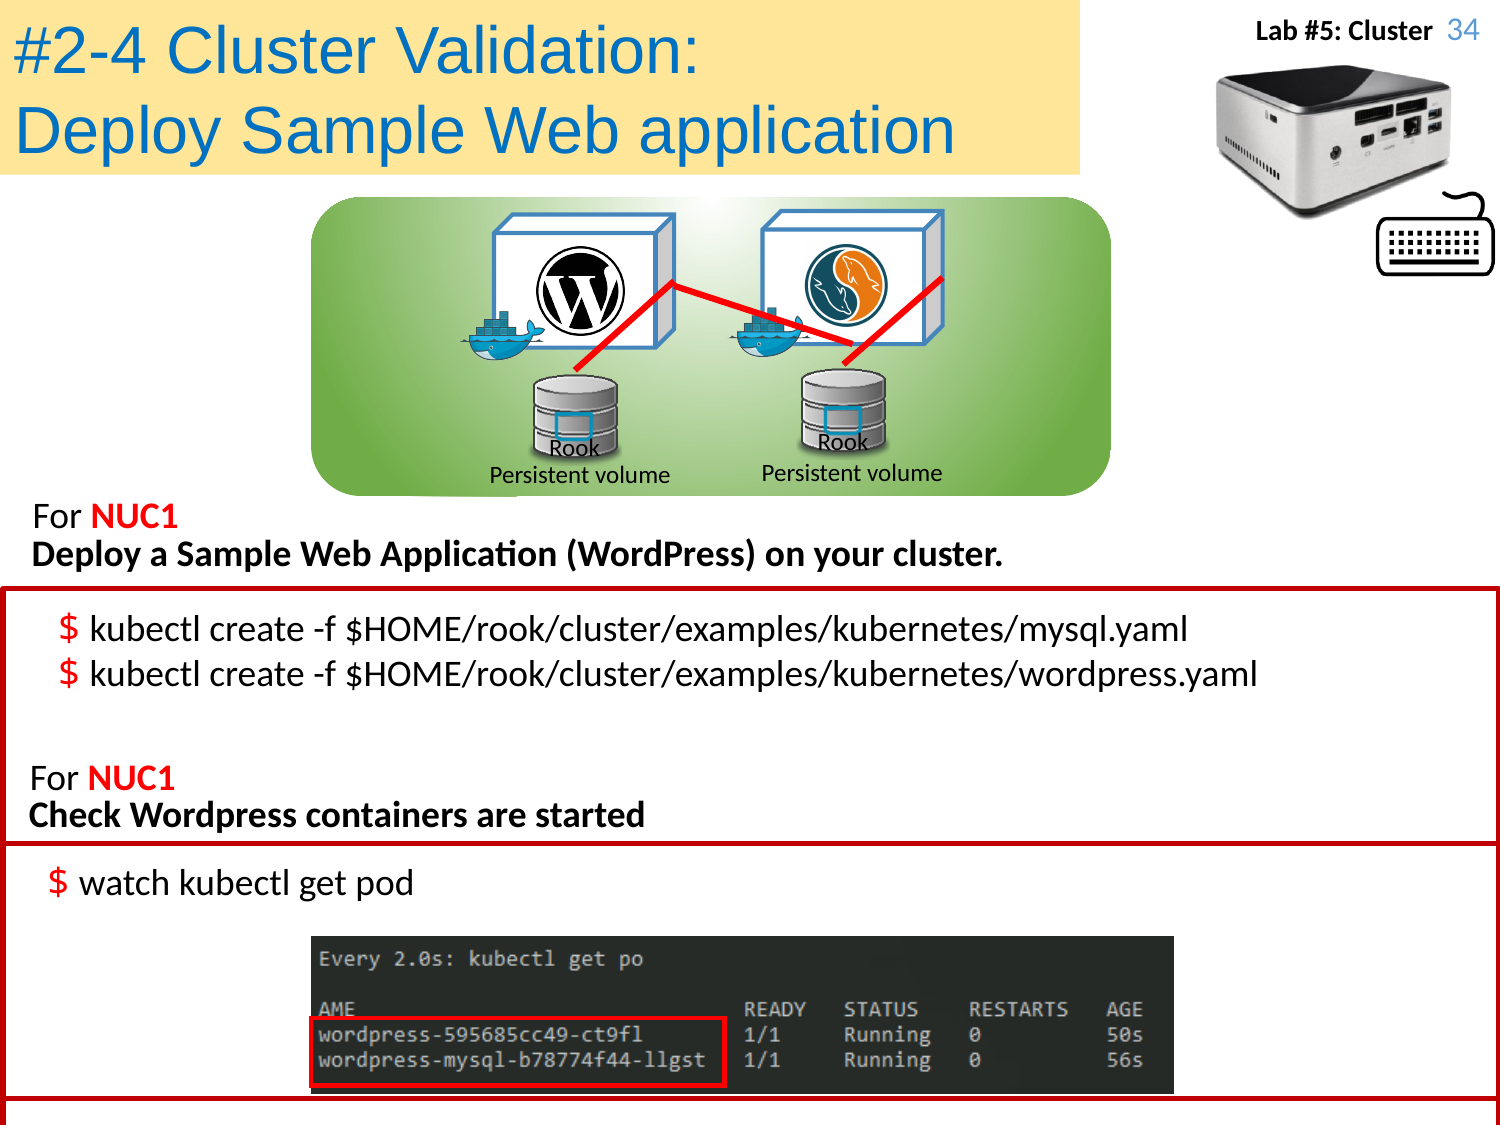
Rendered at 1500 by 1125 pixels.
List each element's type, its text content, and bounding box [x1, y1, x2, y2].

text_box [2, 843, 1499, 1125]
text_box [455, 214, 675, 363]
text_box Check Wordpress containers are started [13, 782, 1373, 843]
text_box #2-4 Cluster Validation: Deploy Sample Web application [0, 0, 1080, 175]
text_box Persistent volume [746, 448, 959, 494]
picture [1207, 62, 1500, 326]
picture [803, 240, 891, 330]
picture [536, 246, 625, 336]
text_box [796, 364, 891, 468]
text_box [2, 588, 1499, 843]
text_box Deploy a Sample Web Application (WordPress) on your cluster. [16, 521, 1376, 588]
text_box $ watch kubectl get pod [0, 850, 430, 911]
text_box $ kubectl create -f $HOME/rook/cluster/examples/kubernetes/mysql.yaml $ kubectl create -f $HOME/rook/cluster/examples/kubernetes/wordpress.yaml [0, 596, 1275, 702]
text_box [527, 370, 623, 474]
text_box [310, 196, 1112, 498]
text_box For NUC1 [17, 483, 194, 544]
text_box For NUC1 [15, 745, 191, 806]
text_box Persistent volume [474, 450, 687, 496]
picture [311, 936, 1174, 1094]
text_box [724, 211, 943, 359]
